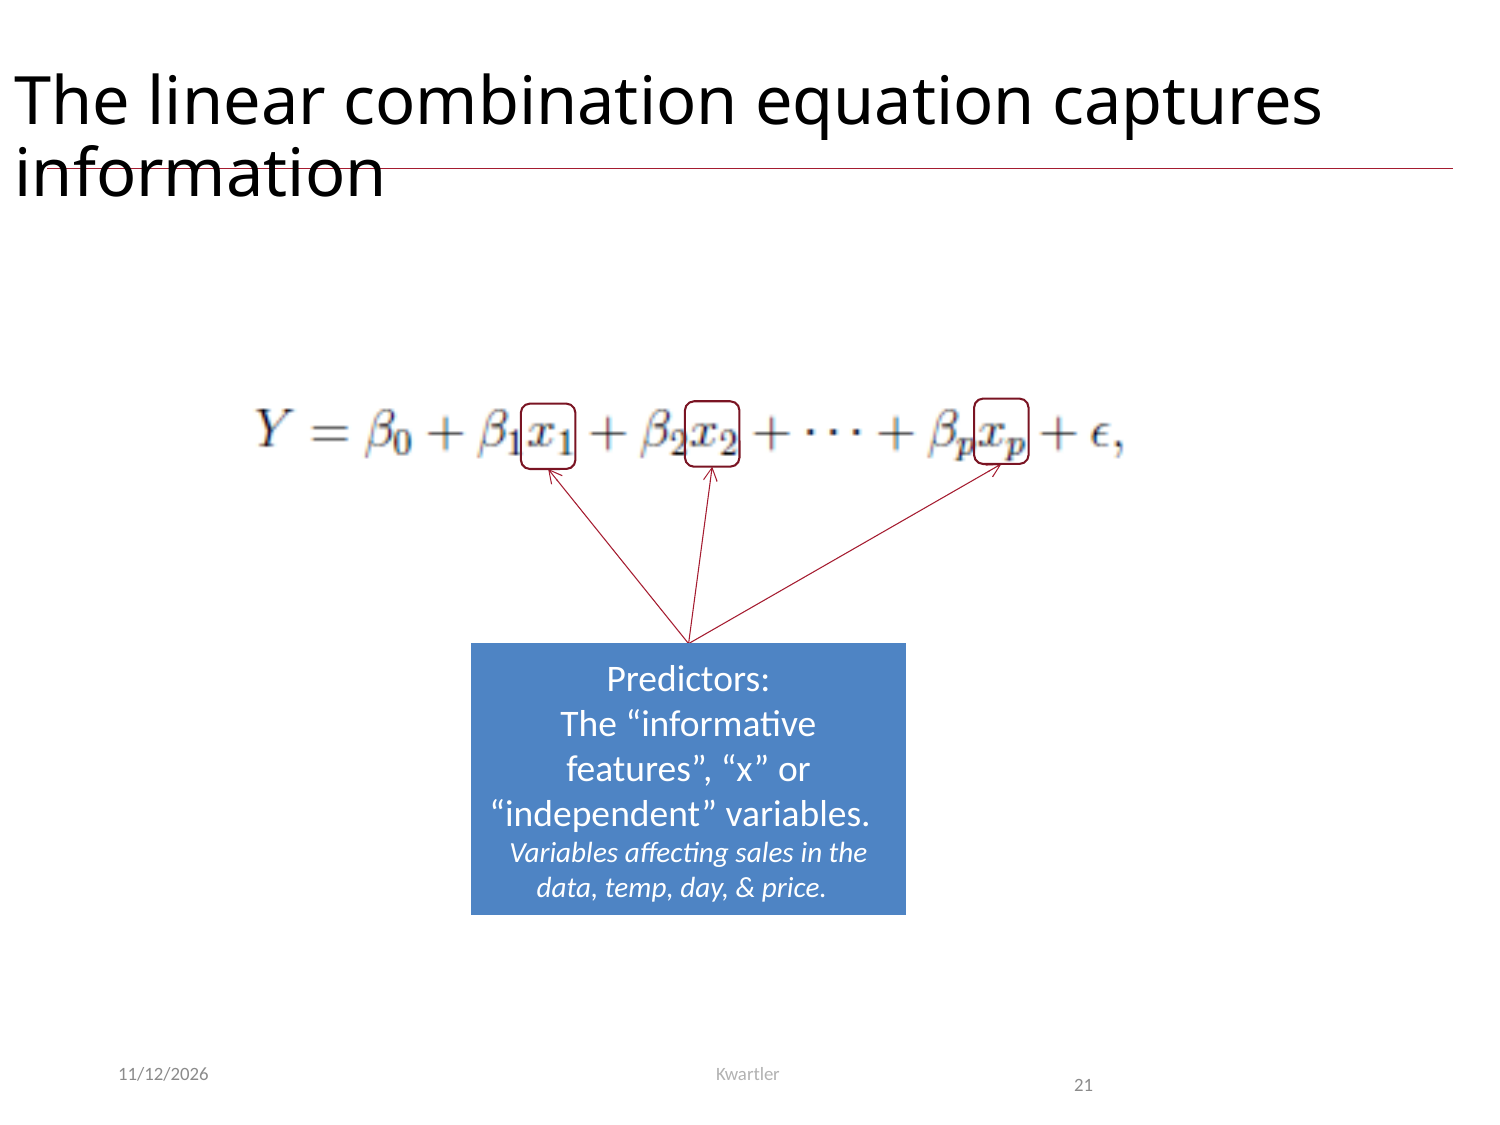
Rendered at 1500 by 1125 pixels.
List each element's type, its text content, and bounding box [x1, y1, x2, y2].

text_box Predictors: The “informative features”, “x” or “independent” variables. Variables affecting sales in the data, temp, day, & price. [471, 643, 906, 915]
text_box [688, 464, 1002, 644]
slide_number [103, 1042, 441, 1103]
footer Kwartler [496, 1042, 1004, 1103]
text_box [548, 468, 688, 644]
picture [174, 363, 1201, 502]
slide_number 21 [1059, 1042, 1200, 1103]
title The linear combination equation captures information [0, 59, 1500, 157]
